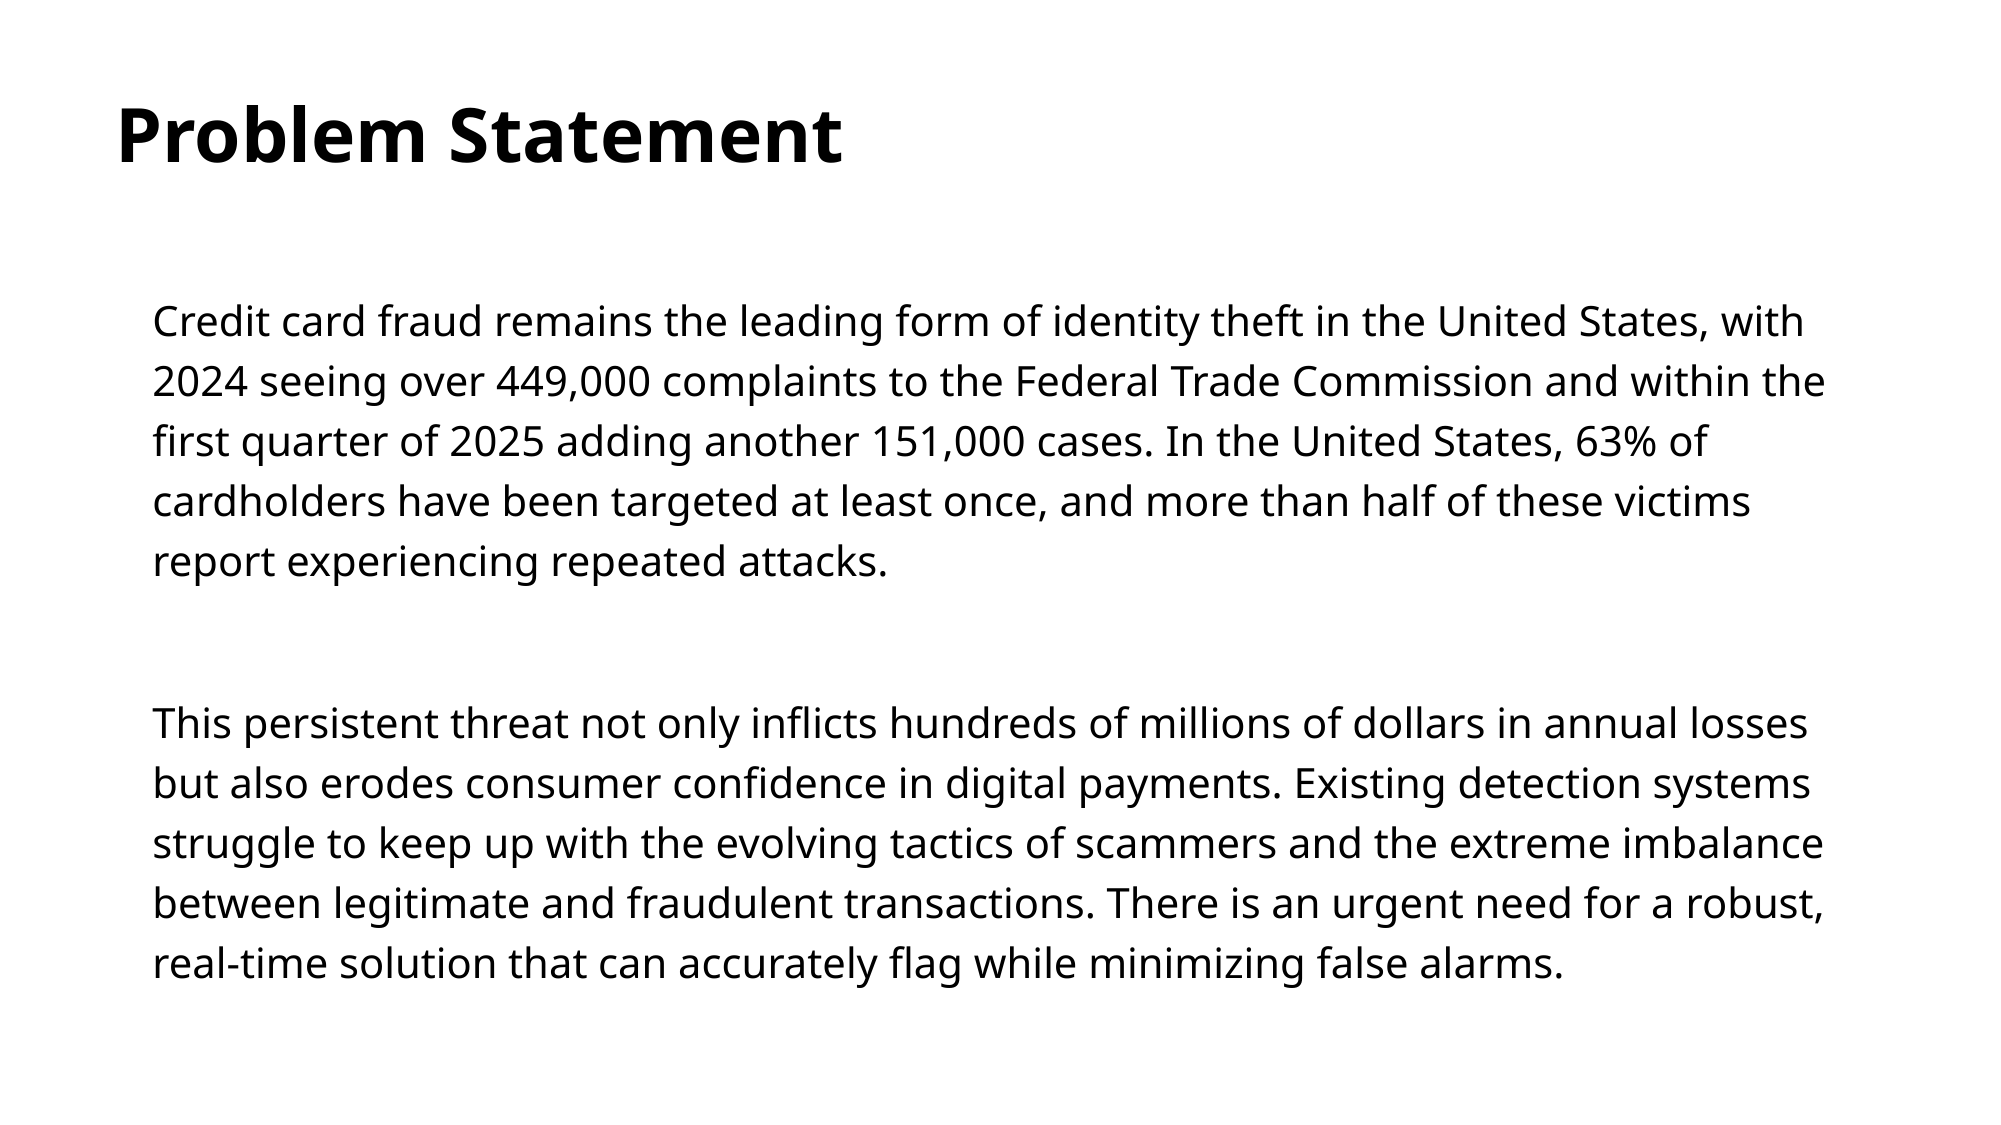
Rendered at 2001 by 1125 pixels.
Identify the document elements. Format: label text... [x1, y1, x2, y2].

list Credit card fraud remains the leading form of identity theft in the United States, with 2024 seeing over 449,000 complaints to the Federal Trade Commission and within the first quarter of 2025 adding another 151,000 cases. In the United States, 63% of cardholders have been targeted at least once, and more than half of these victims report experiencing repeated attacks. This persistent threat not only inflicts hundreds of millions of dollars in annual losses but also erodes consumer confidence in digital payments. Existing detection systems struggle to keep up with the evolving tactics of scammers and the extreme imbalance between legitimate and fraudulent transactions. There is an urgent need for a robust, real-time solution that can accurately flag while minimizing false alarms. [137, 277, 1863, 1074]
title Problem Statement [100, 90, 1849, 276]
